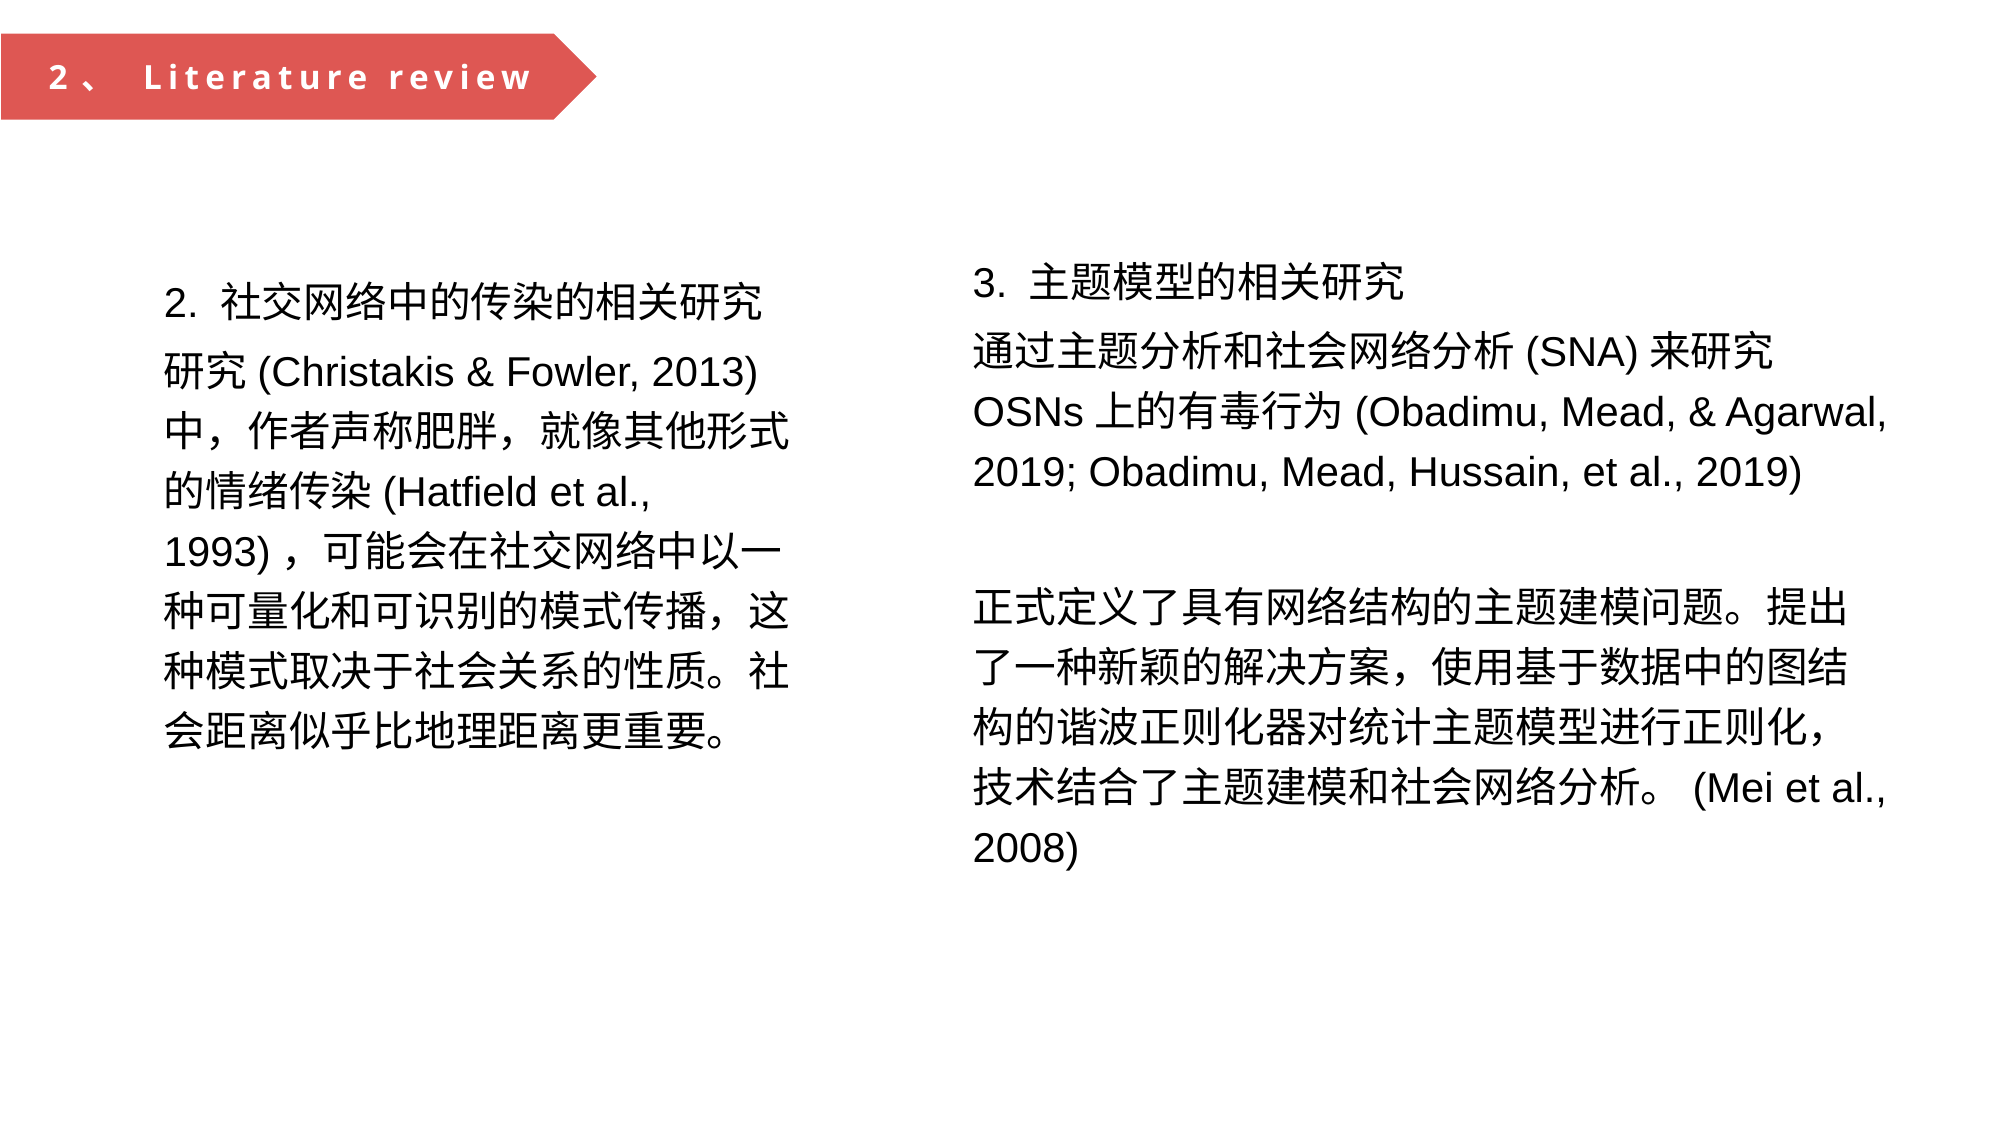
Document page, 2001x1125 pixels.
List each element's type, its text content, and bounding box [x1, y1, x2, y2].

text_box 2. 社交网络中的传染的相关研究 研究(Christakis & Fowler, 2013)中，作者声称肥胖，就像其他形式的情绪传染(Hatfield et al., 1993)，可能会在社交网络中以一种可量化和可识别的模式传播，这种模式取决于社会关系的性质。社会距离似乎比地理距离更重要。 [149, 258, 820, 762]
text_box 2、 Literature review [33, 48, 599, 104]
text_box 3. 主题模型的相关研究 通过主题分析和社会网络分析(SNA)来研究OSNs上的有毒行为(Obadimu, Mead, & Agarwal, 2019; Obadimu, Mead, Hussain, et al., 2019) 正式定义了具有网络结构的主题建模问题。提出了一种新颖的解决方案，使用基于数据中的图结构的谐波正则化器对统计主题模型进行正则化，技术结合了主题建模和社会网络分析。(Mei et al., 2008) [957, 238, 1906, 879]
text_box [0, 31, 573, 122]
